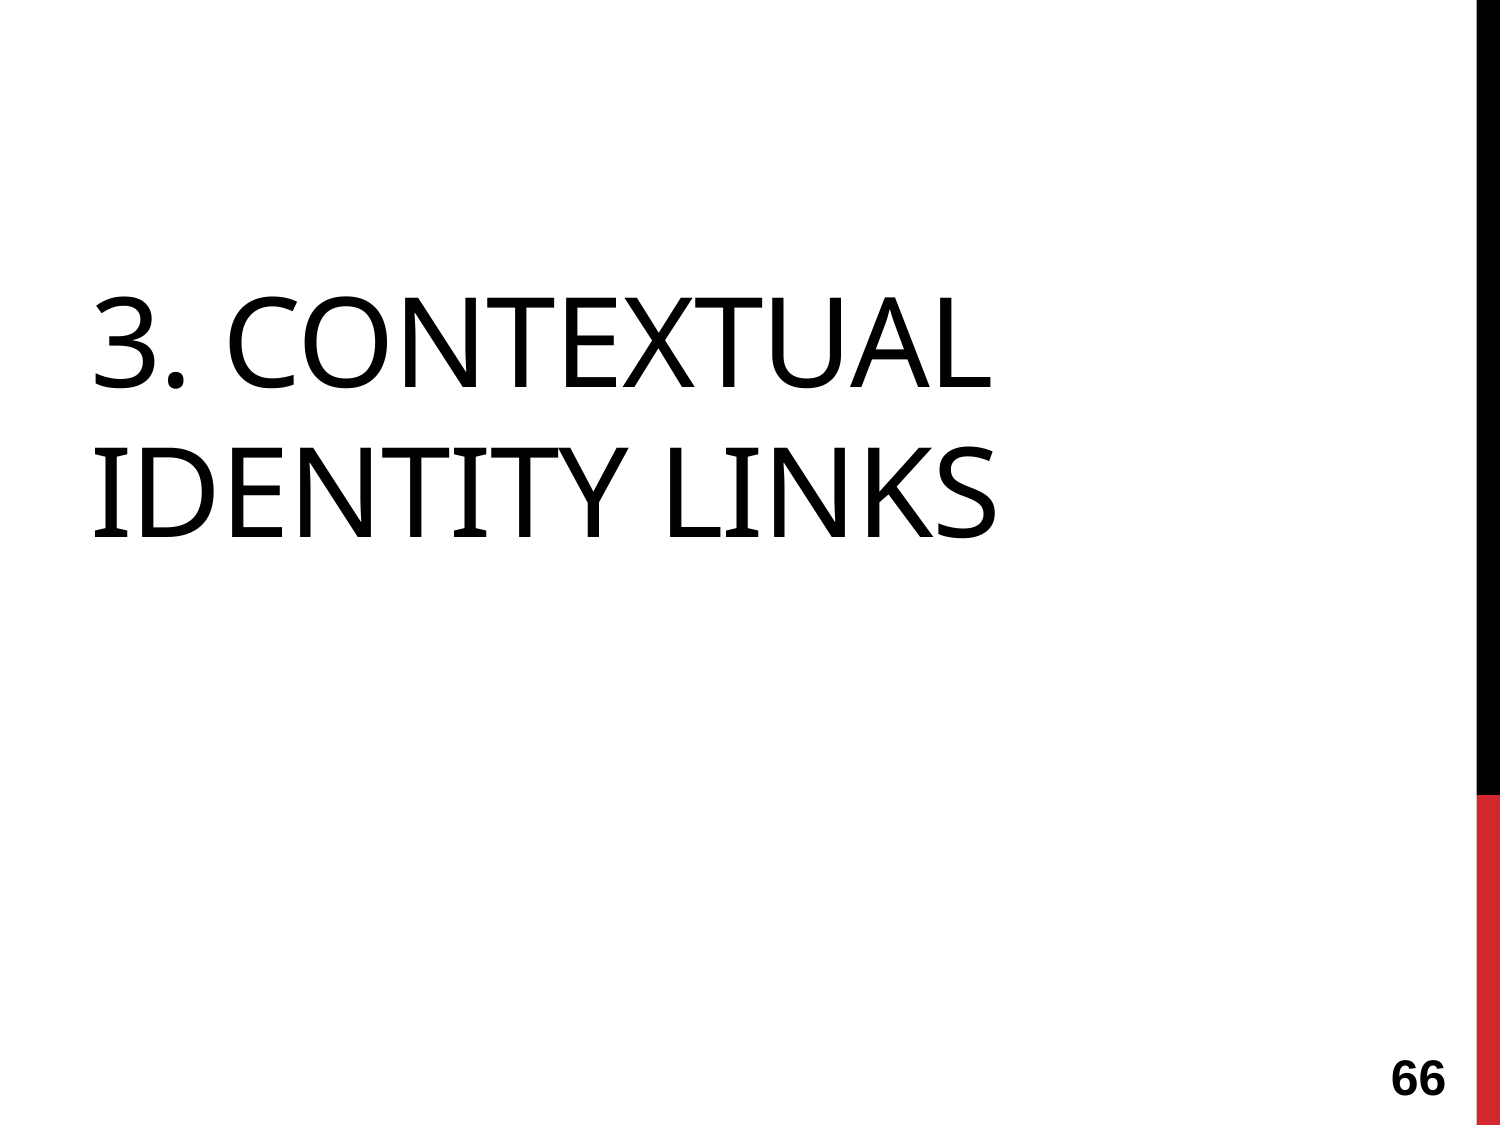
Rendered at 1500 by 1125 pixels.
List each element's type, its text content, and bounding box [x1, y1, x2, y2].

title 3. contextual identity links [75, 37, 1392, 788]
slide_number 66 [1375, 1045, 1500, 1106]
